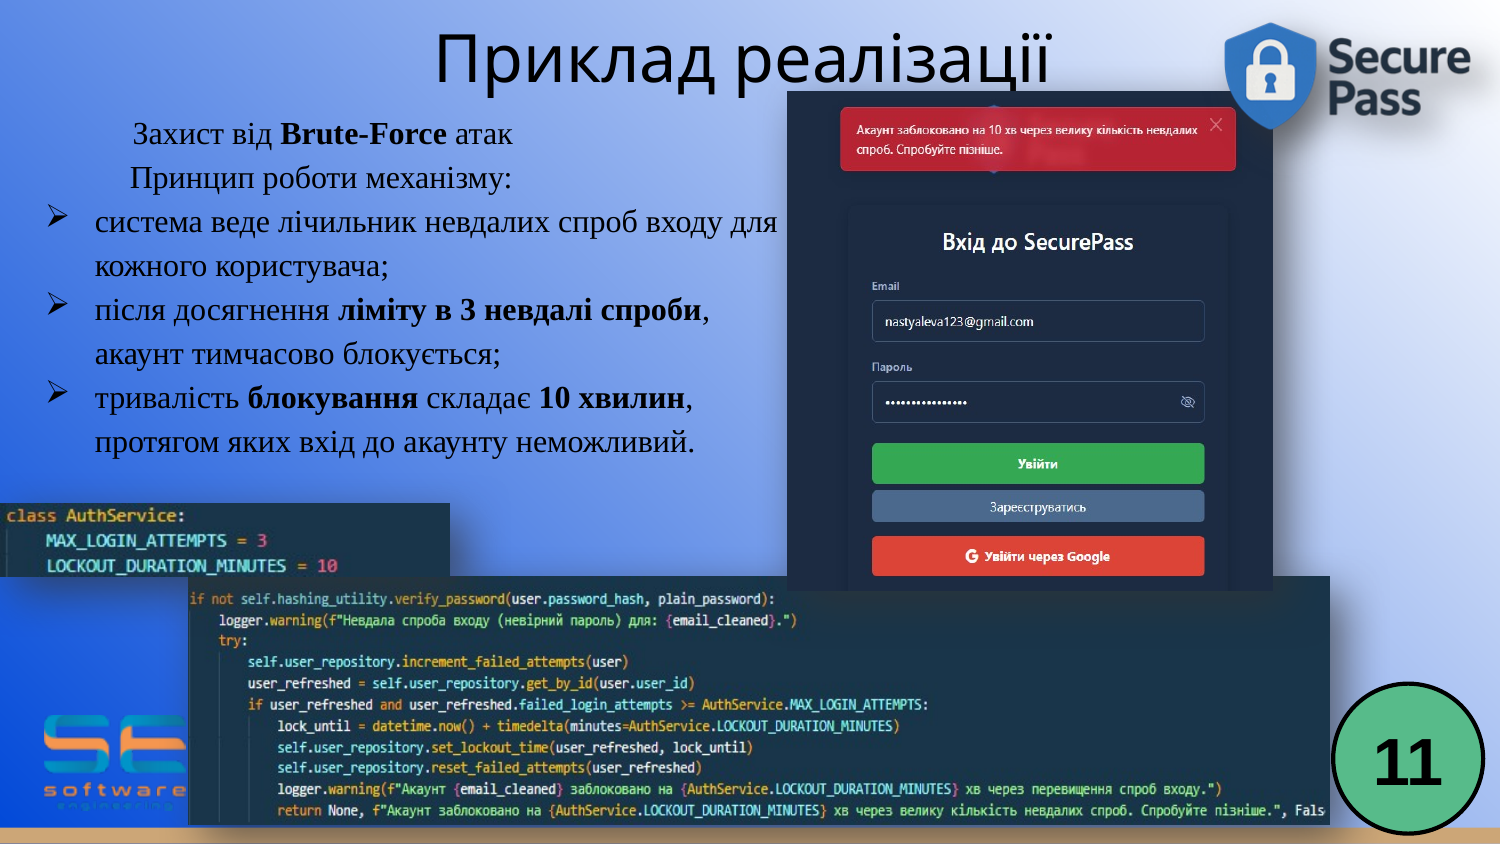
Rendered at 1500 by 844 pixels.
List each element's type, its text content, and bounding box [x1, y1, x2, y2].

text_box 11 [1333, 681, 1486, 836]
picture [43, 714, 186, 811]
picture [0, 0, 1500, 825]
list Захист від Brute-Force атак Принцип роботи механізму: система веде лічильник невдалих спроб входу для кожного користувача; після досягнення ліміту в 3 невдалі спроби, акаунт тимчасово блокується; тривалість блокування складає 10 хвилин, протягом яких вхід до акаунту неможливий. [0, 91, 781, 476]
title Приклад реалізації [44, 0, 1183, 91]
